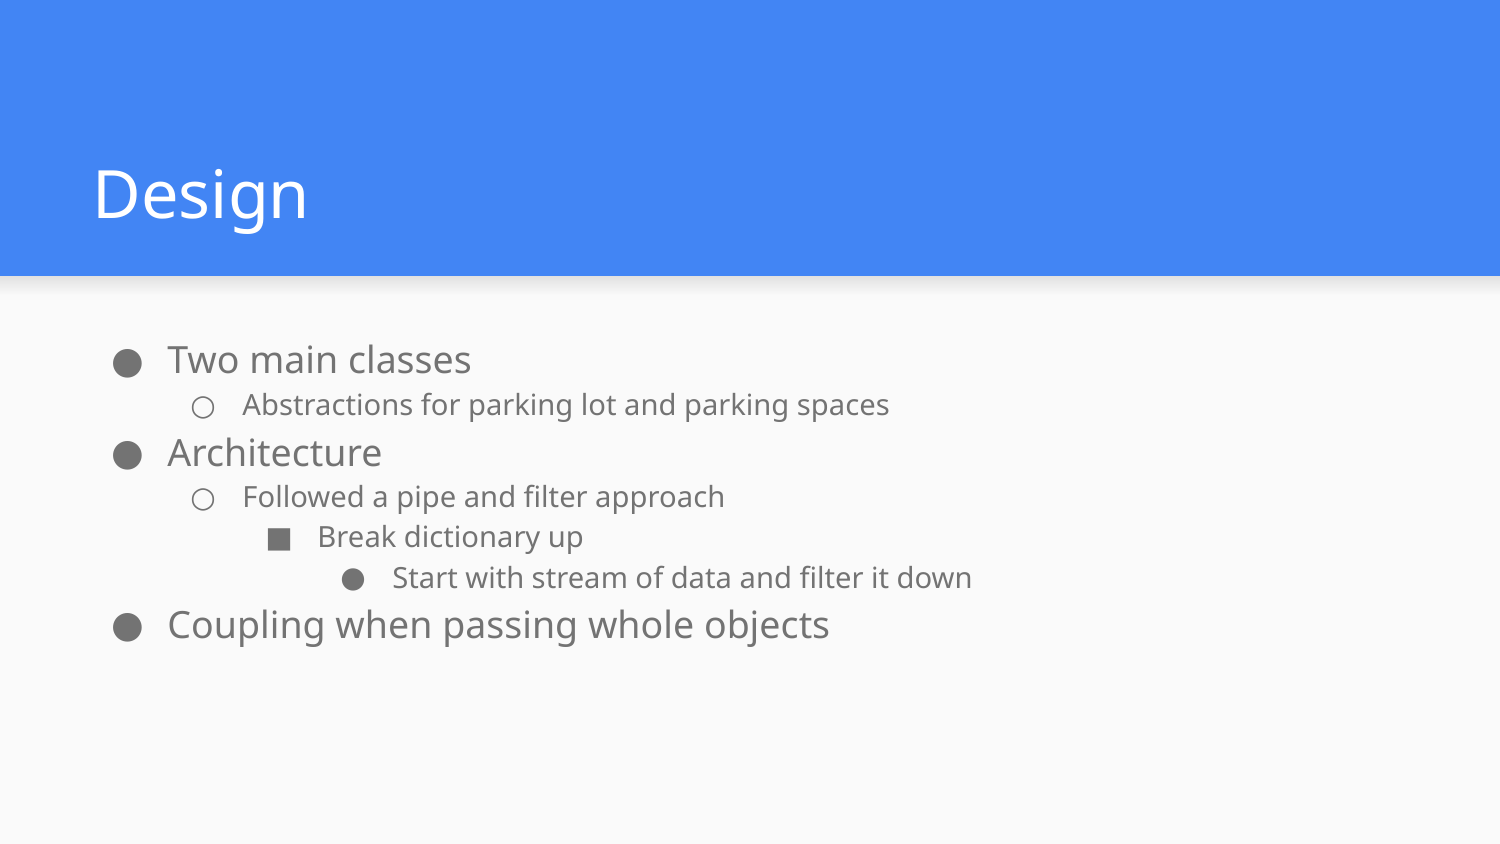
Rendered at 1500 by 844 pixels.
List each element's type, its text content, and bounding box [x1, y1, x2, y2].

title Design [77, 121, 1427, 248]
list Two main classes Abstractions for parking lot and parking spaces Architecture Followed a pipe and filter approach Break dictionary up Start with stream of data and filter it down Coupling when passing whole objects [77, 314, 1427, 760]
